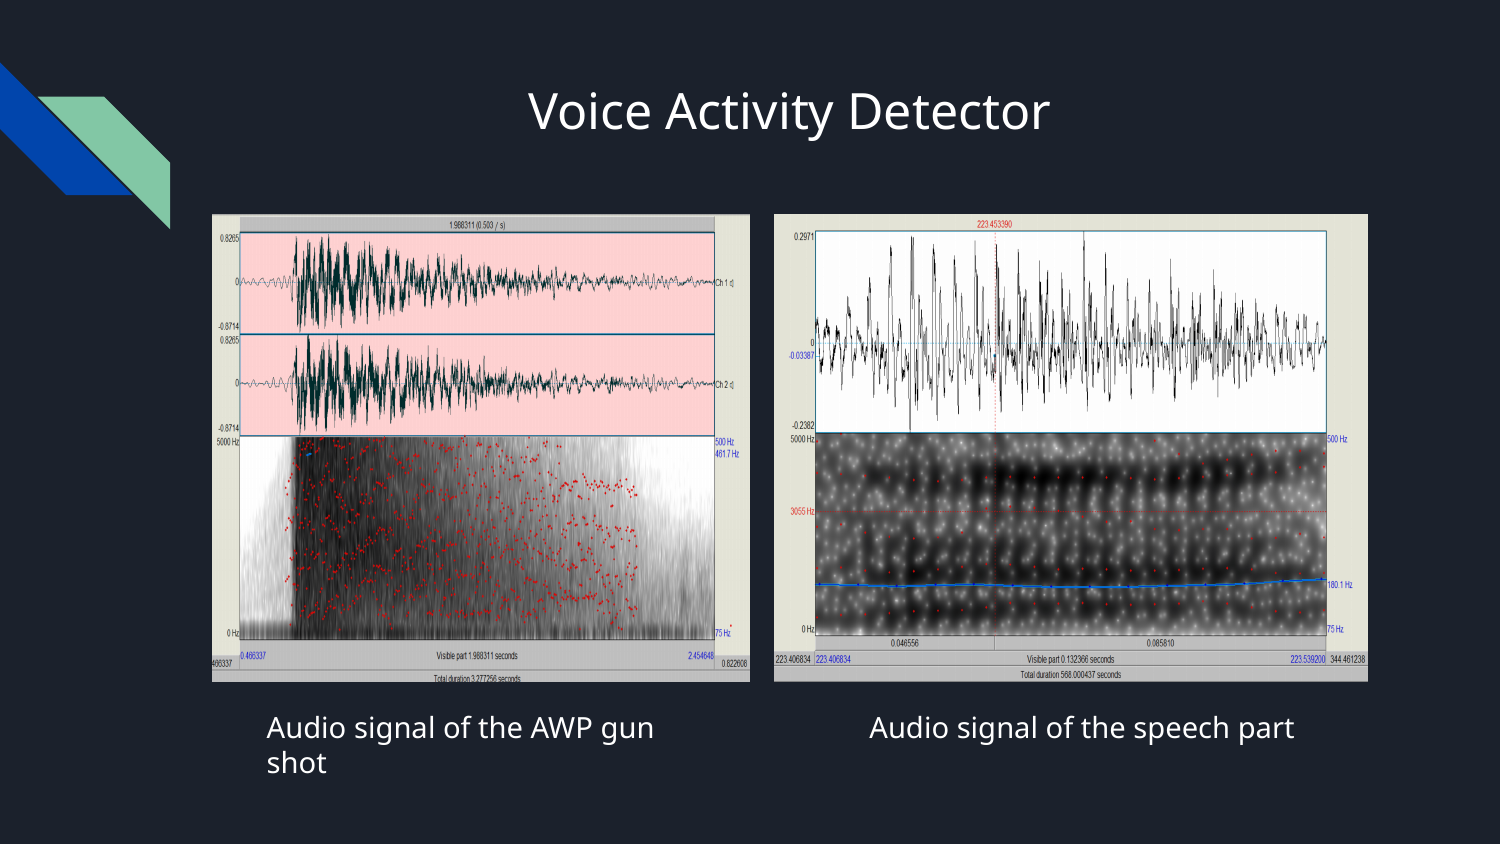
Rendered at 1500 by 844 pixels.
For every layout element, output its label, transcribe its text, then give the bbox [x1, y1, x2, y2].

picture [774, 214, 1368, 682]
text_box Audio signal of the speech part [854, 694, 1314, 780]
picture [212, 214, 751, 682]
title Voice Activity Detector [212, 64, 1368, 215]
text_box Audio signal of the AWP gun shot [251, 694, 712, 780]
